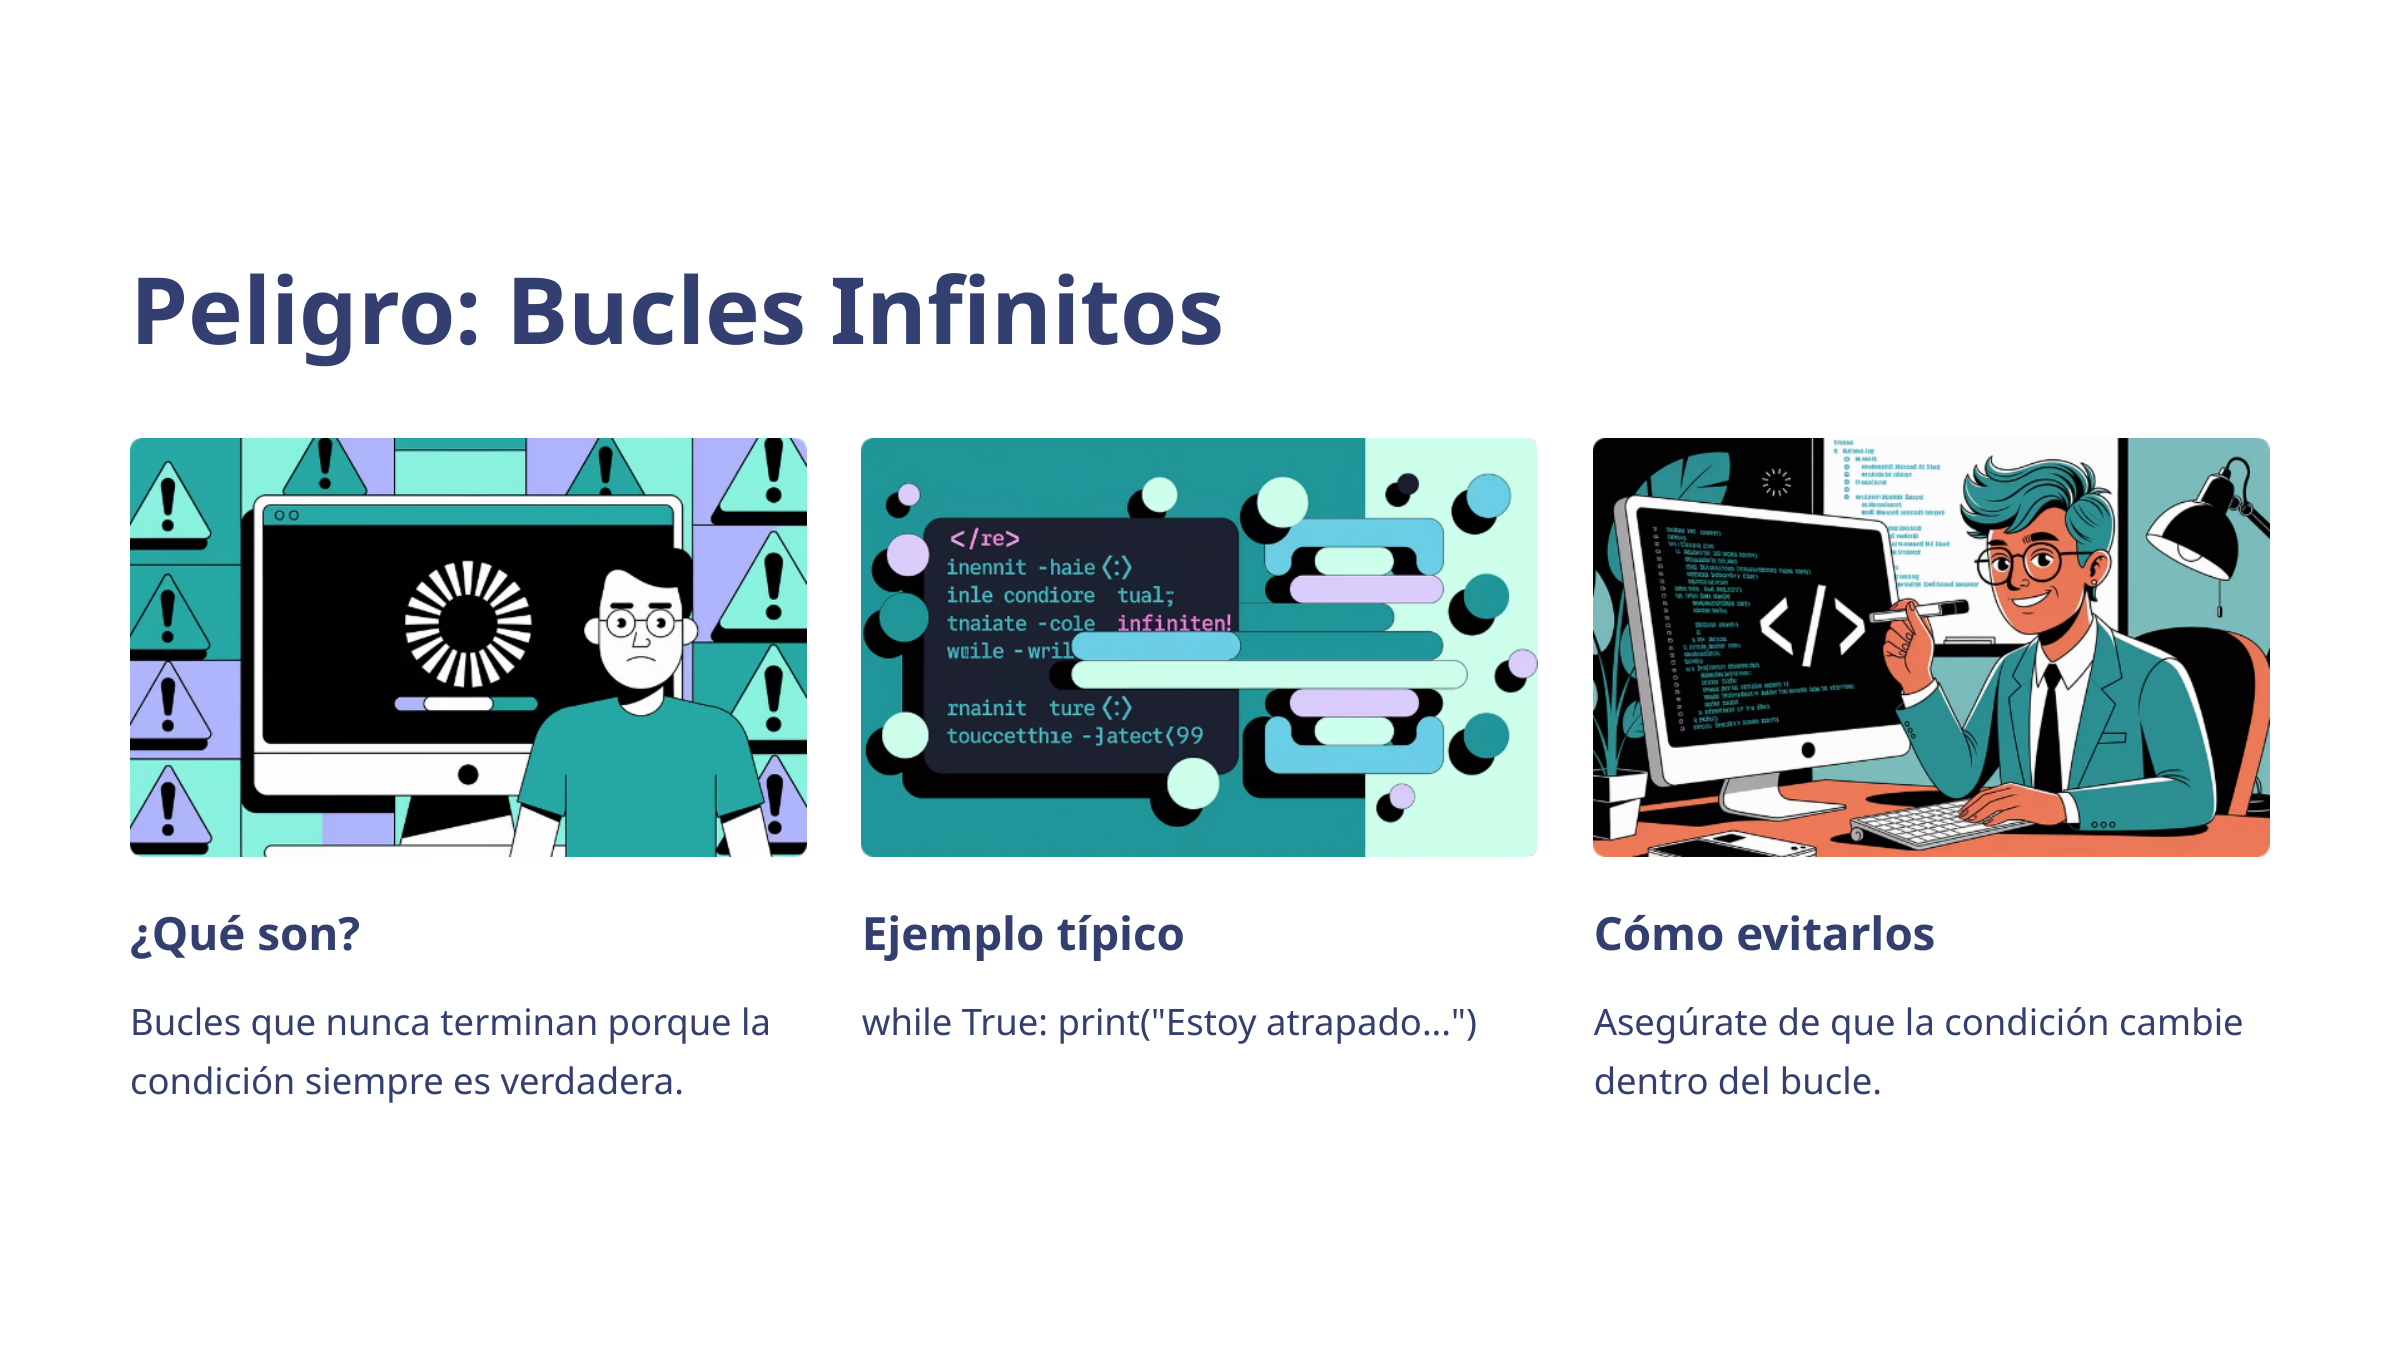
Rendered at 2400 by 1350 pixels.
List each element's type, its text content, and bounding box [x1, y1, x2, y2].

text_box ¿Qué son? [130, 902, 596, 961]
picture [130, 438, 807, 857]
picture [1593, 438, 2270, 857]
text_box Asegúrate de que la condición cambie dentro del bucle. [1593, 983, 2270, 1103]
picture [861, 438, 1538, 857]
text_box Cómo evitarlos [1593, 902, 2059, 961]
text_box Ejemplo típico [861, 902, 1327, 961]
text_box while True: print("Estoy atrapado...") [861, 983, 1538, 1043]
text_box Bucles que nunca terminan porque la condición siempre es verdadera. [130, 983, 807, 1103]
text_box Peligro: Bucles Infinitos [130, 247, 1489, 364]
